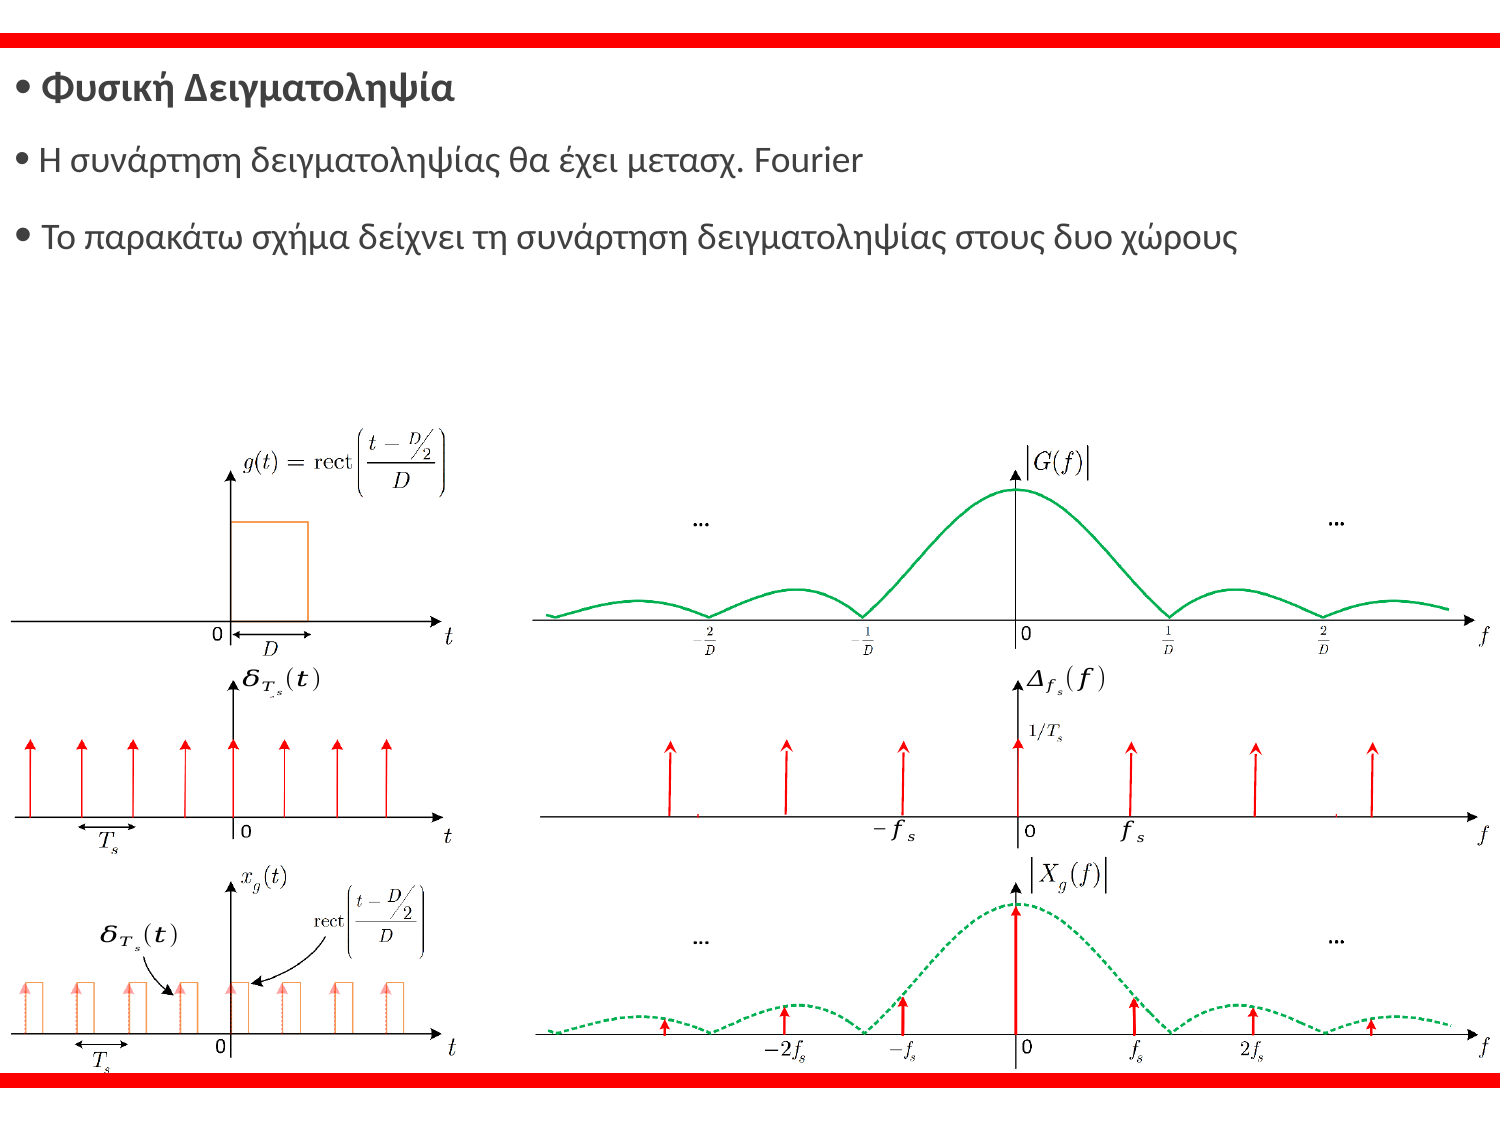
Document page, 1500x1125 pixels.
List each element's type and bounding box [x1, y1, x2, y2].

text_box [0, 1073, 1500, 1088]
text_box [10, 851, 1496, 1077]
text_box [0, 33, 1500, 48]
text_box [13, 663, 1496, 856]
text_box [10, 424, 1496, 659]
